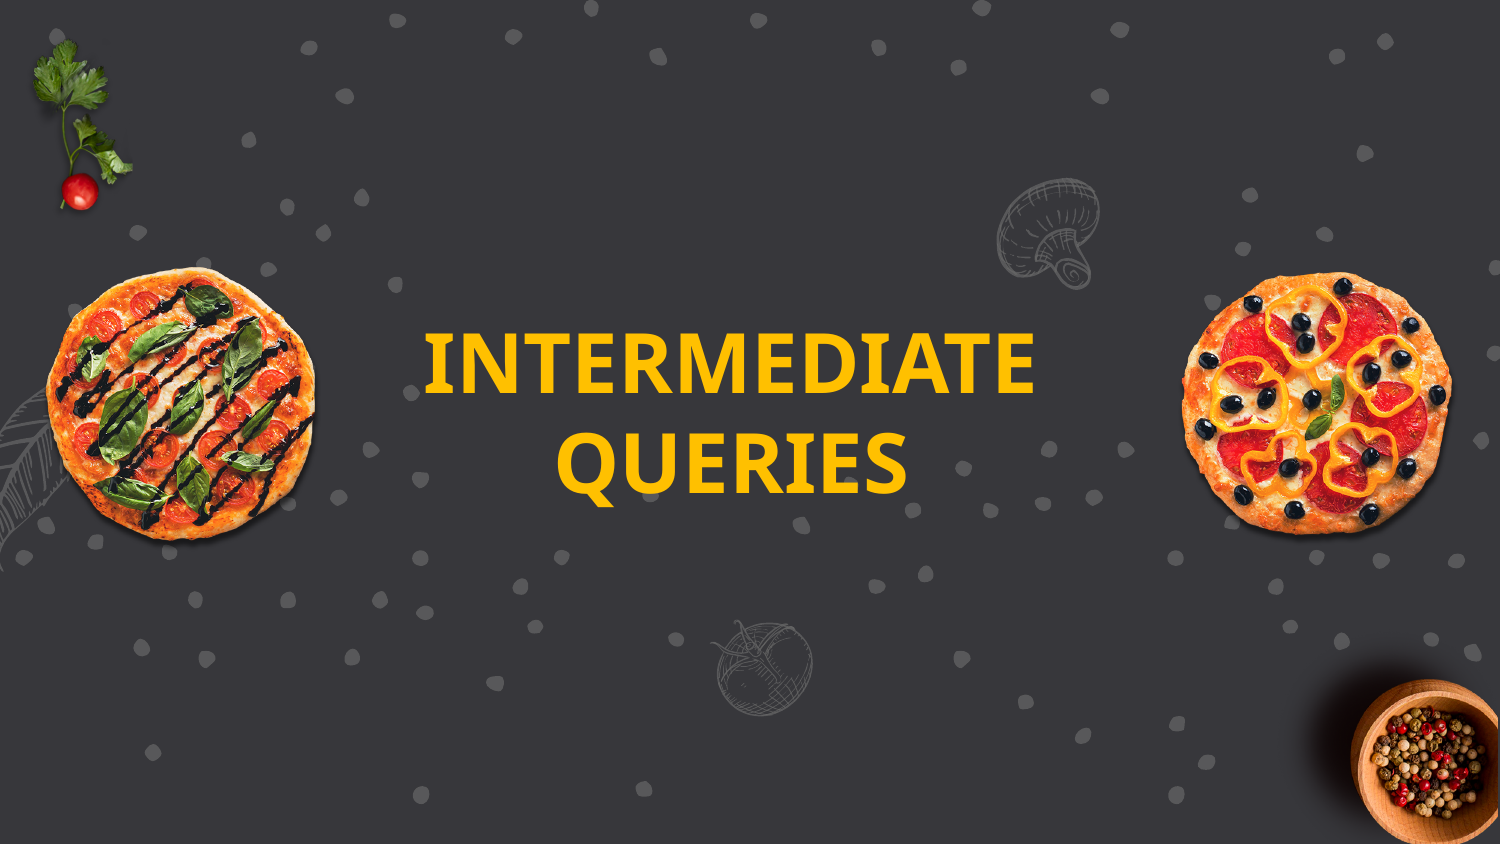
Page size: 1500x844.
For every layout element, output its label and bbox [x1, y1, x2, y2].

text_box [24, 35, 1499, 844]
picture [1176, 271, 1460, 549]
picture [39, 266, 323, 554]
